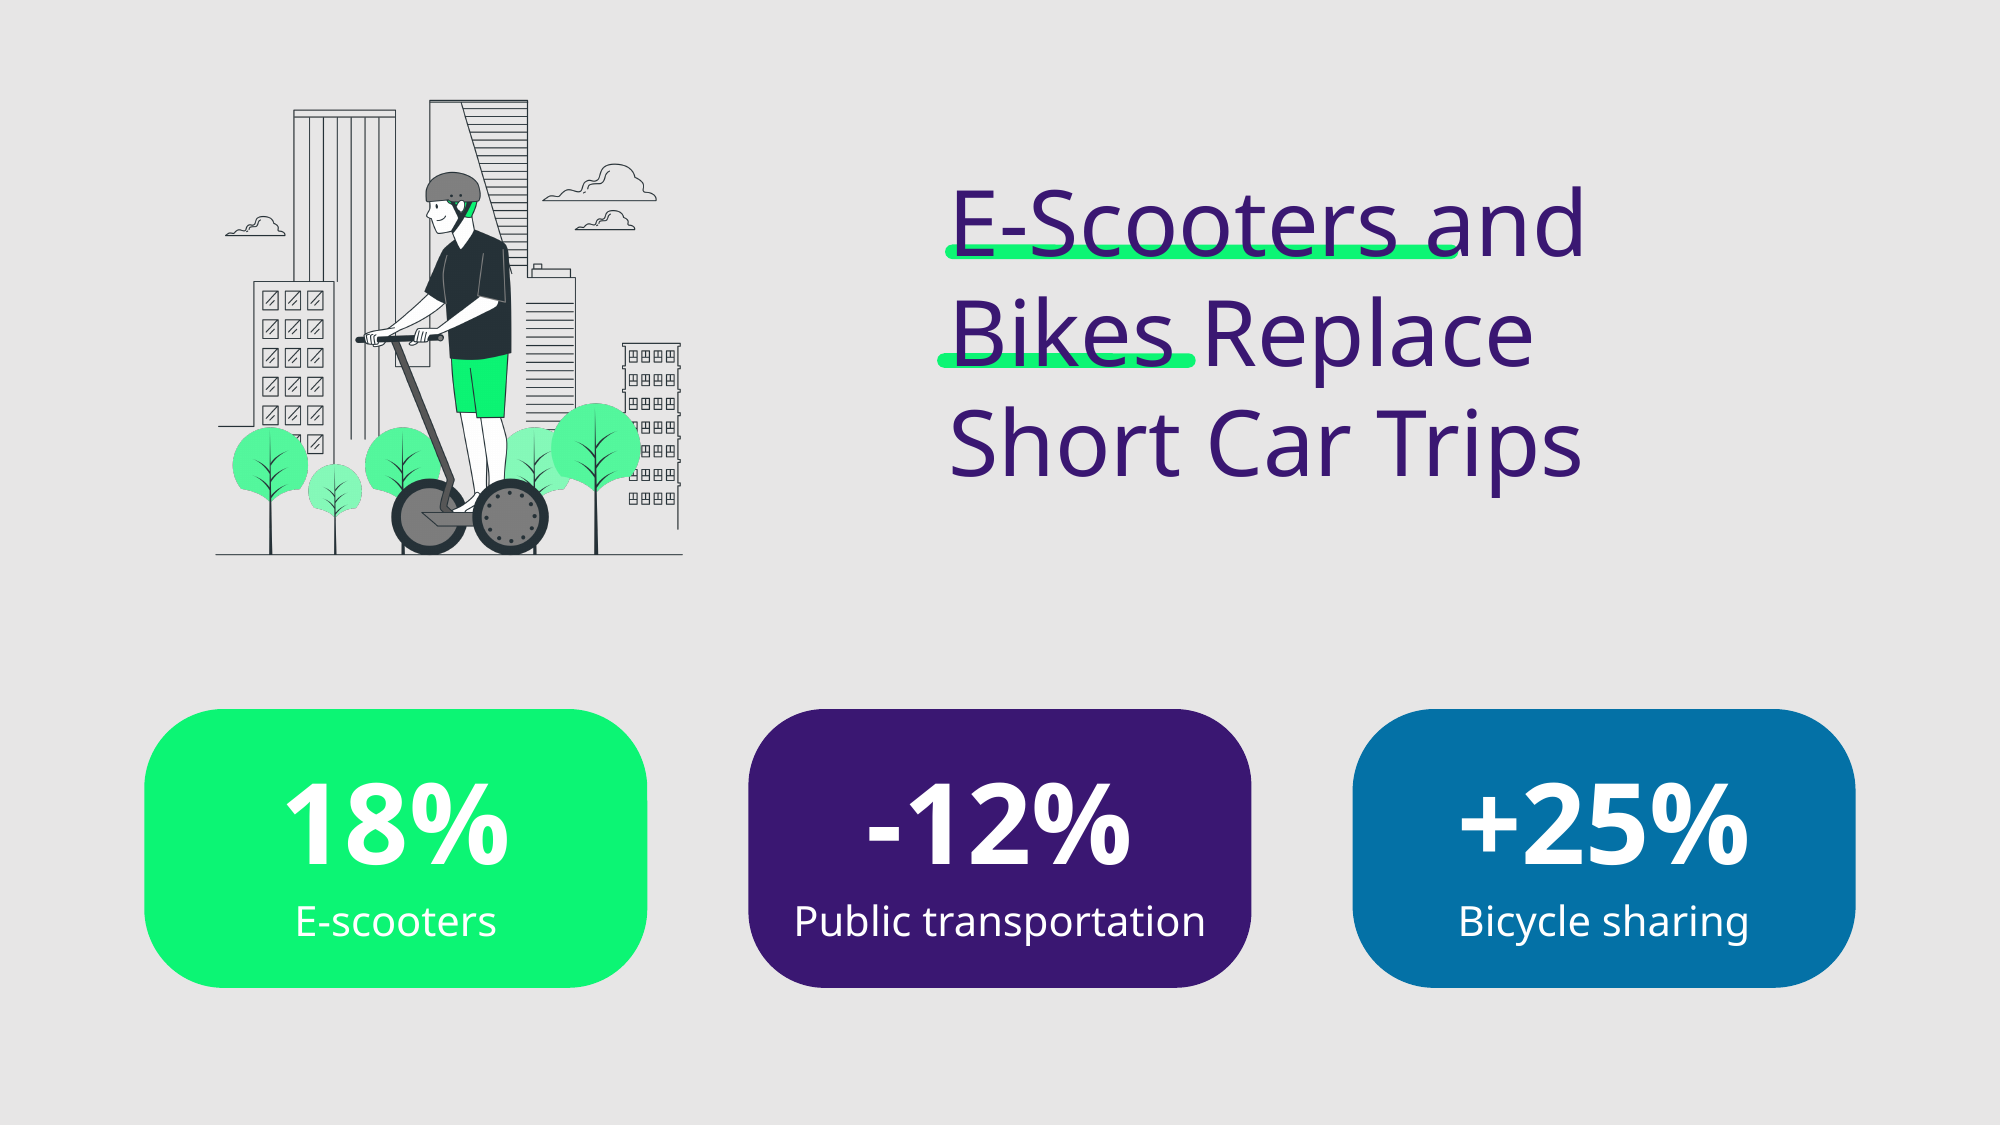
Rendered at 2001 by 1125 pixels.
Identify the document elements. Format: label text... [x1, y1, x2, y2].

text_box [142, 707, 649, 990]
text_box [267, 743, 524, 954]
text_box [1430, 743, 1779, 954]
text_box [764, 743, 1236, 954]
text_box E-Scooters and Bikes Replace Short Car Trips [933, 157, 1710, 503]
text_box [1351, 707, 1858, 990]
text_box [746, 707, 1254, 990]
picture [166, 54, 734, 621]
